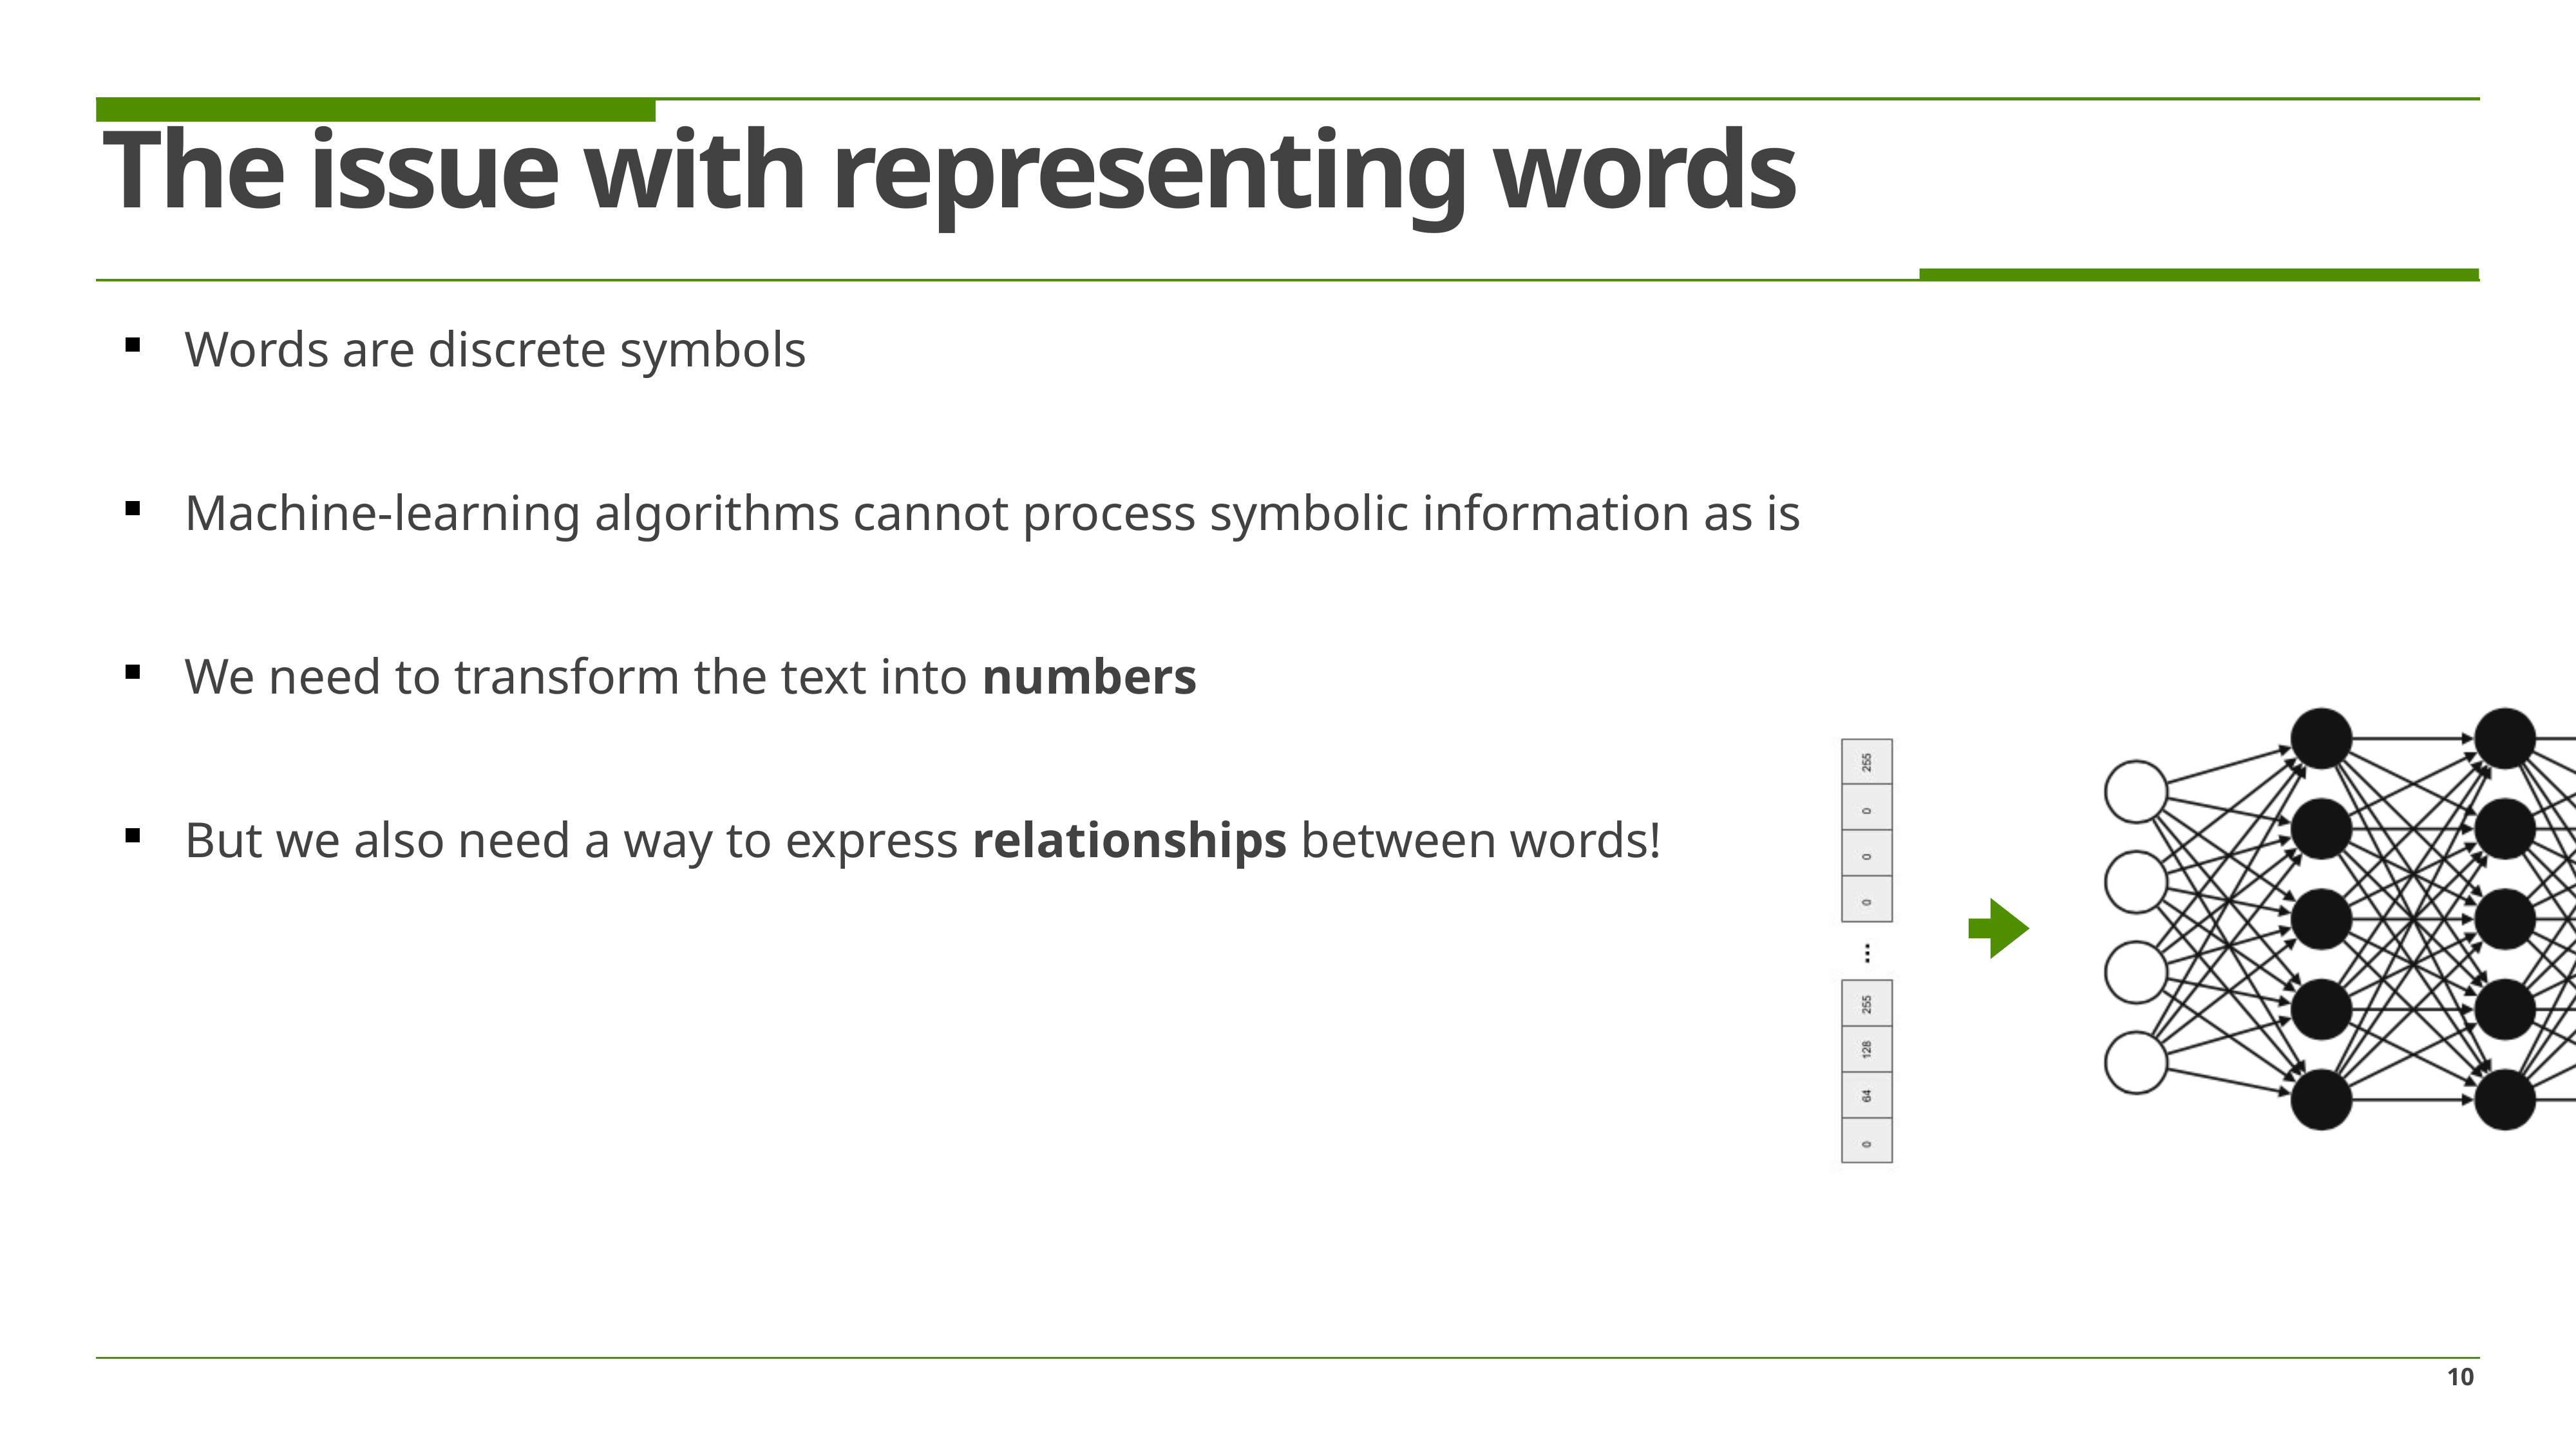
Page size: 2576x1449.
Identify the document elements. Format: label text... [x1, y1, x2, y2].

list Words are discrete symbols Machine-learning algorithms cannot process symbolic information as is We need to transform the text into numbers But we also need a way to express relationships between words! [120, 333, 2456, 1321]
picture [126, 337, 140, 352]
slide_number 10 [2325, 1358, 2481, 1400]
picture [126, 828, 140, 842]
picture [126, 501, 140, 515]
text_box [1990, 898, 1997, 903]
picture [1638, 704, 2576, 1180]
title The issue with representing words [95, 120, 2481, 259]
picture [126, 665, 140, 679]
